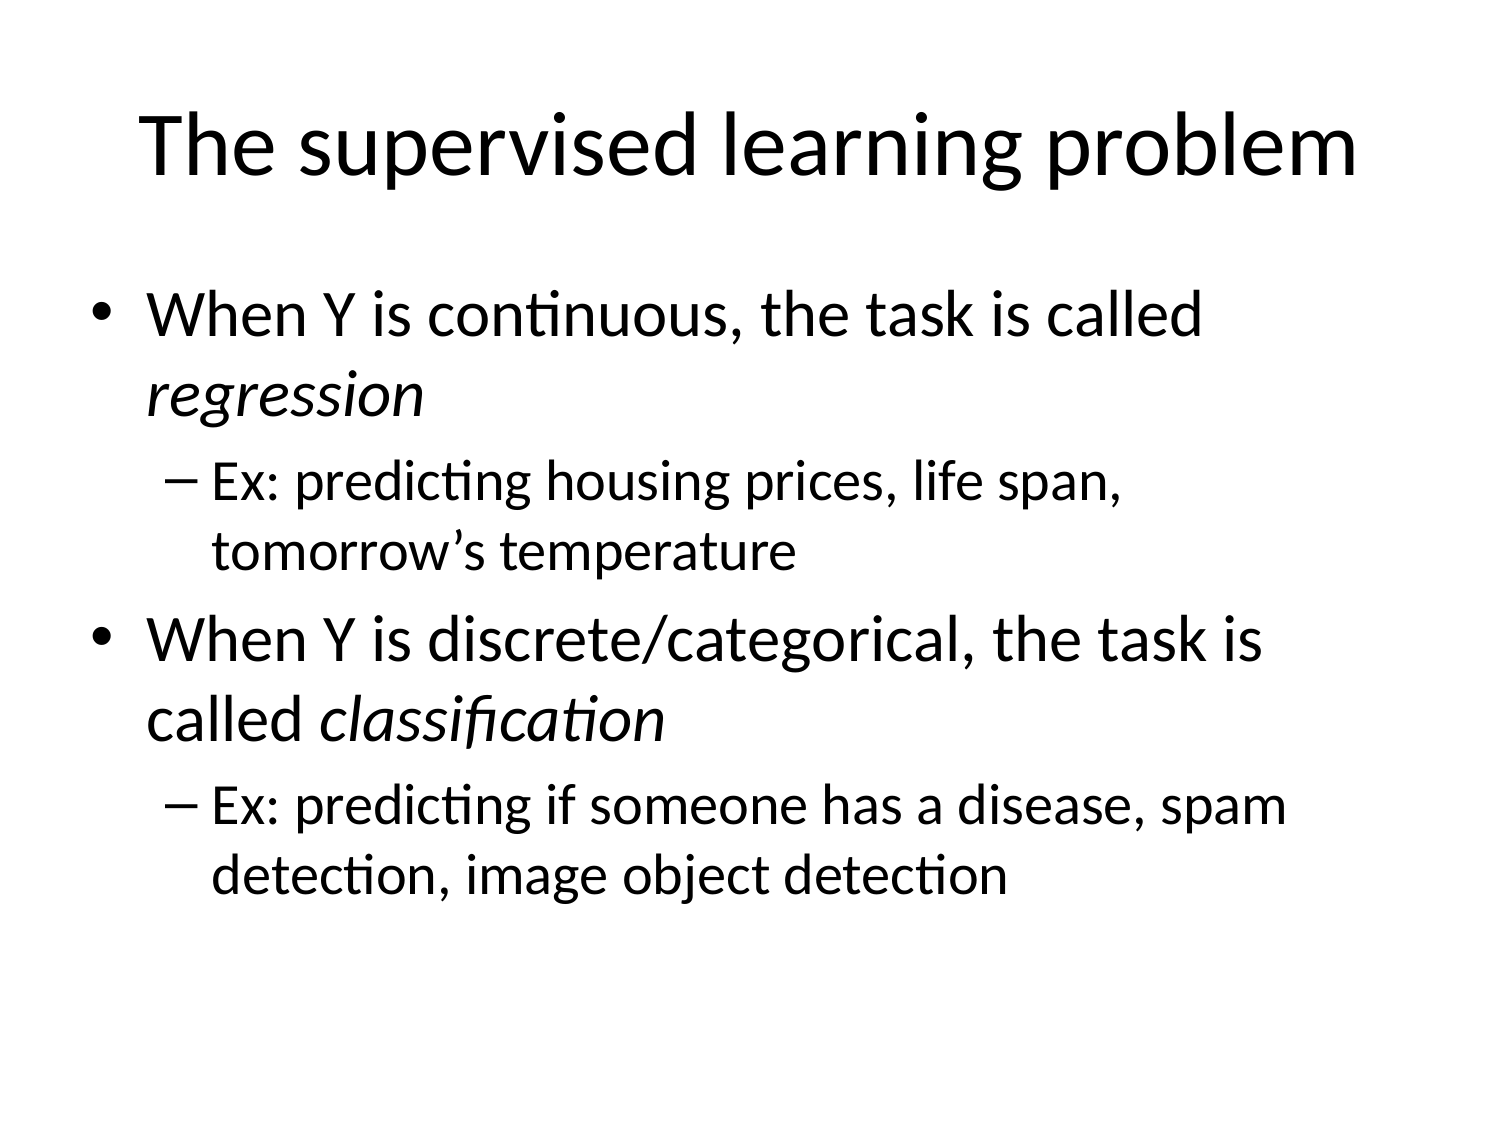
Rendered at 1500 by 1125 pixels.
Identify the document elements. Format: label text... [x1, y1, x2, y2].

title The supervised learning problem [75, 45, 1425, 233]
list When Y is continuous, the task is called regression Ex: predicting housing prices, life span, tomorrow’s temperature When Y is discrete/categorical, the task is called classification Ex: predicting if someone has a disease, spam detection, image object detection [75, 262, 1425, 1005]
